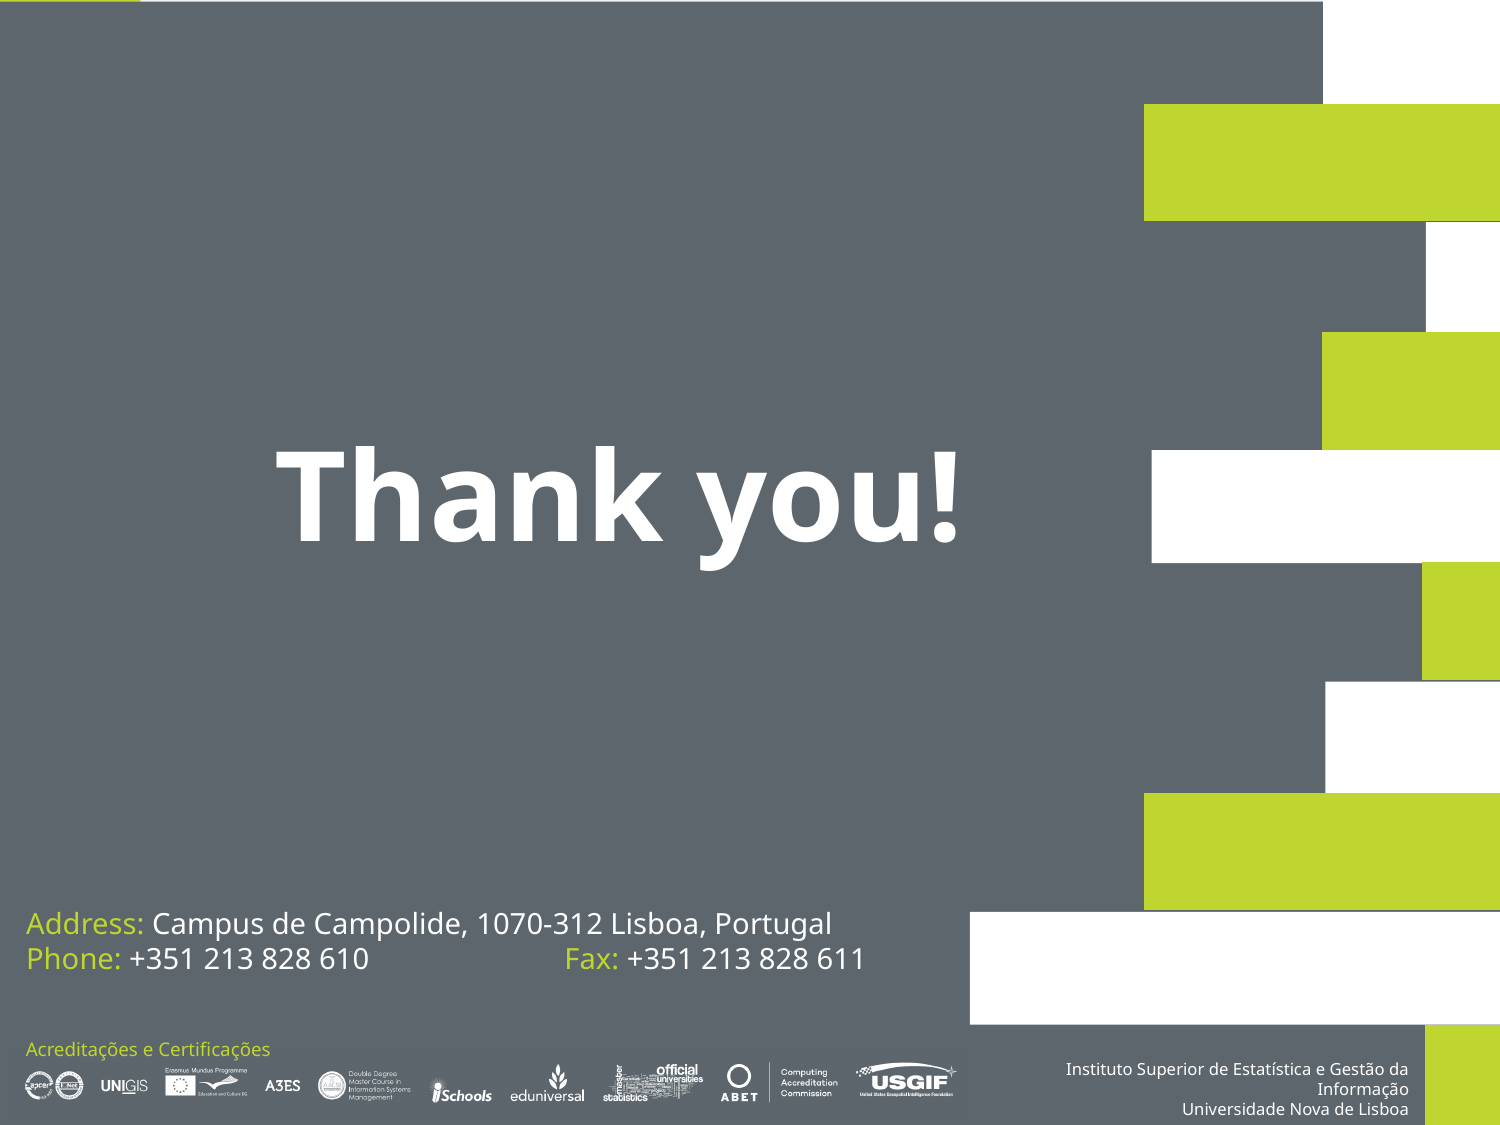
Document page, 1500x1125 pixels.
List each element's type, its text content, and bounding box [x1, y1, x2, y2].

title Thank you! [48, 184, 1190, 576]
